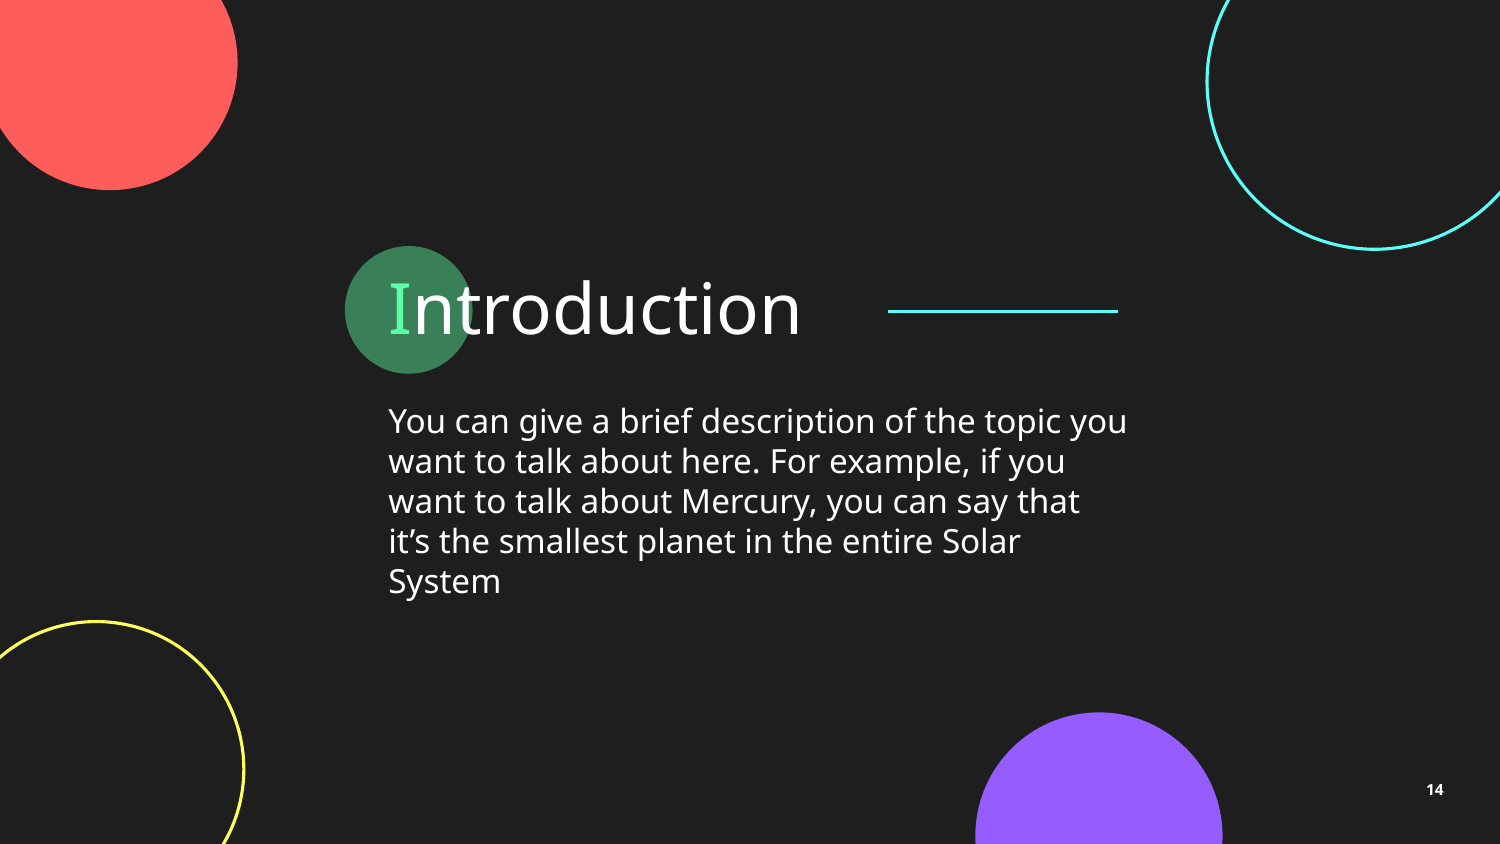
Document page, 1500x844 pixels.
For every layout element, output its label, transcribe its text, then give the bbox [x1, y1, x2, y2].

text_box [344, 246, 463, 374]
title Introduction [373, 268, 1147, 345]
slide_number 14 [1389, 764, 1480, 816]
text_box [0, 621, 244, 844]
text_box [0, 0, 238, 191]
text_box [1207, 0, 1500, 250]
text_box [975, 712, 1223, 844]
subtitle You can give a brief description of the topic you want to talk about here. For example, if you want to talk about Mercury, you can say that it’s the smallest planet in the entire Solar System [373, 385, 1147, 577]
